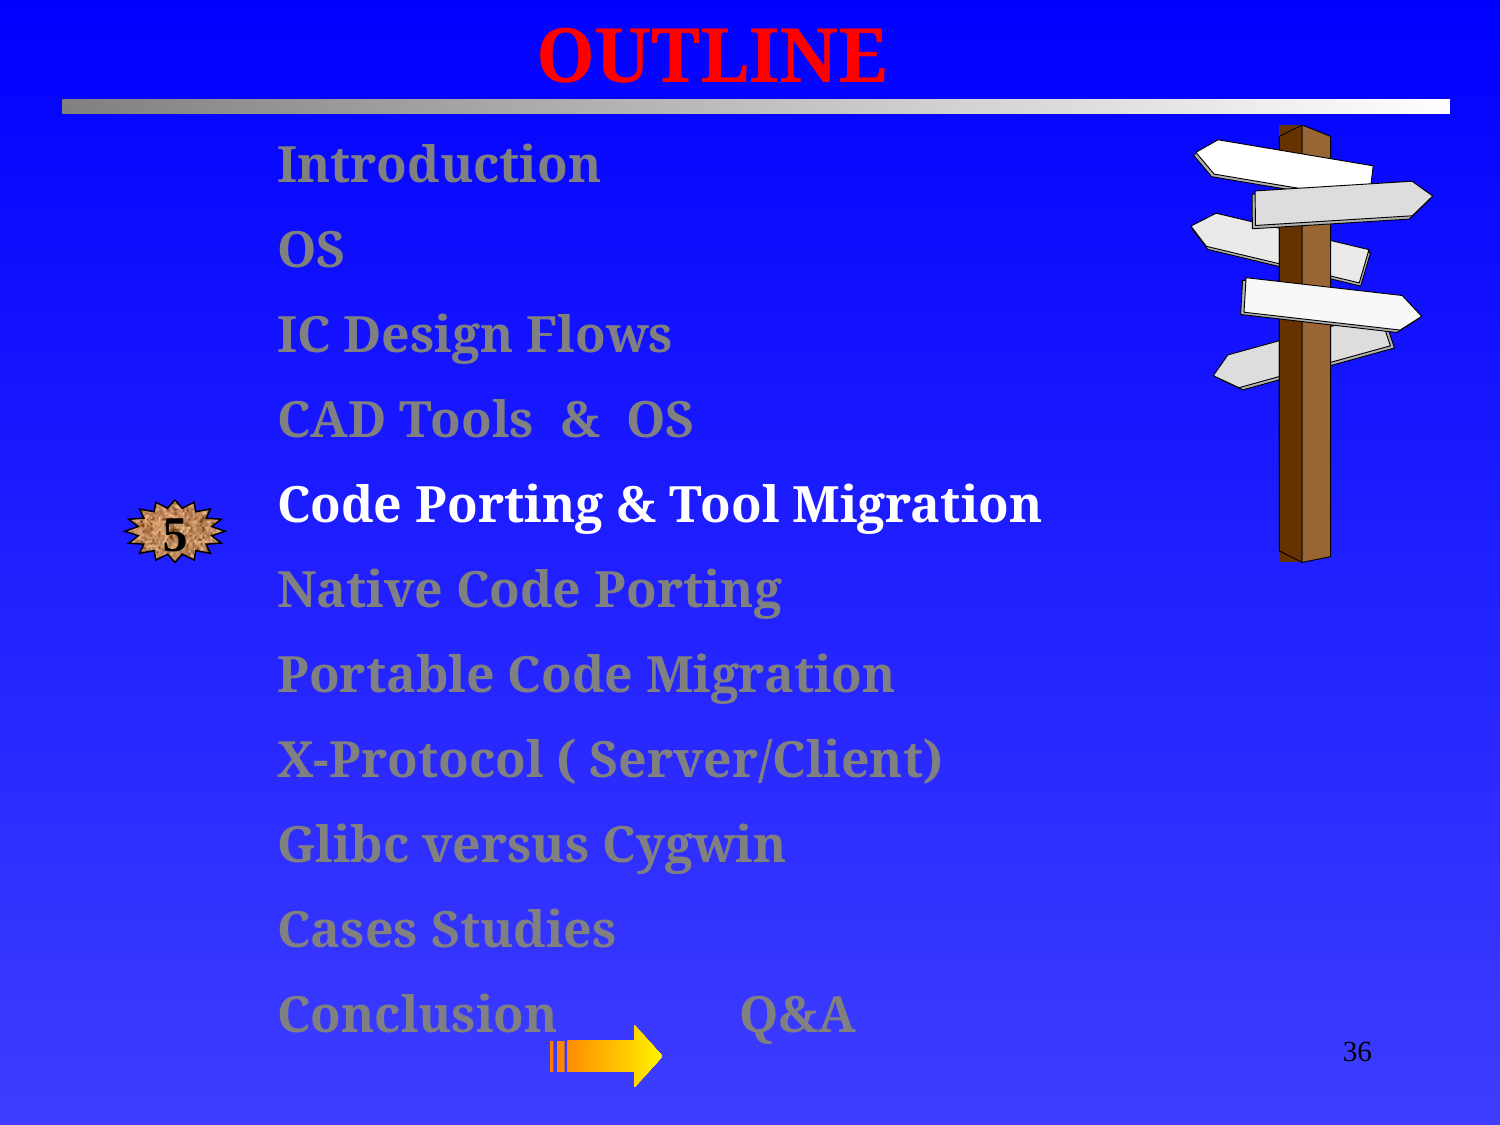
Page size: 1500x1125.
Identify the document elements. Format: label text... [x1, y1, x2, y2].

text_box [567, 1024, 663, 1088]
picture [1190, 124, 1433, 563]
slide_number 36 [1074, 1025, 1388, 1100]
text_box Introduction OS IC Design Flows CAD Tools & OS Code Porting & Tool Migration Native Code Porting Portable Code Migration X-Protocol ( Server/Client) Glibc versus Cygwin Cases Studies Conclusion Q&A [262, 124, 1113, 1050]
text_box OUTLINE [187, 0, 1238, 99]
text_box 5 [125, 499, 226, 563]
text_box [549, 1040, 554, 1072]
text_box [557, 1040, 565, 1072]
text_box [62, 99, 1450, 114]
